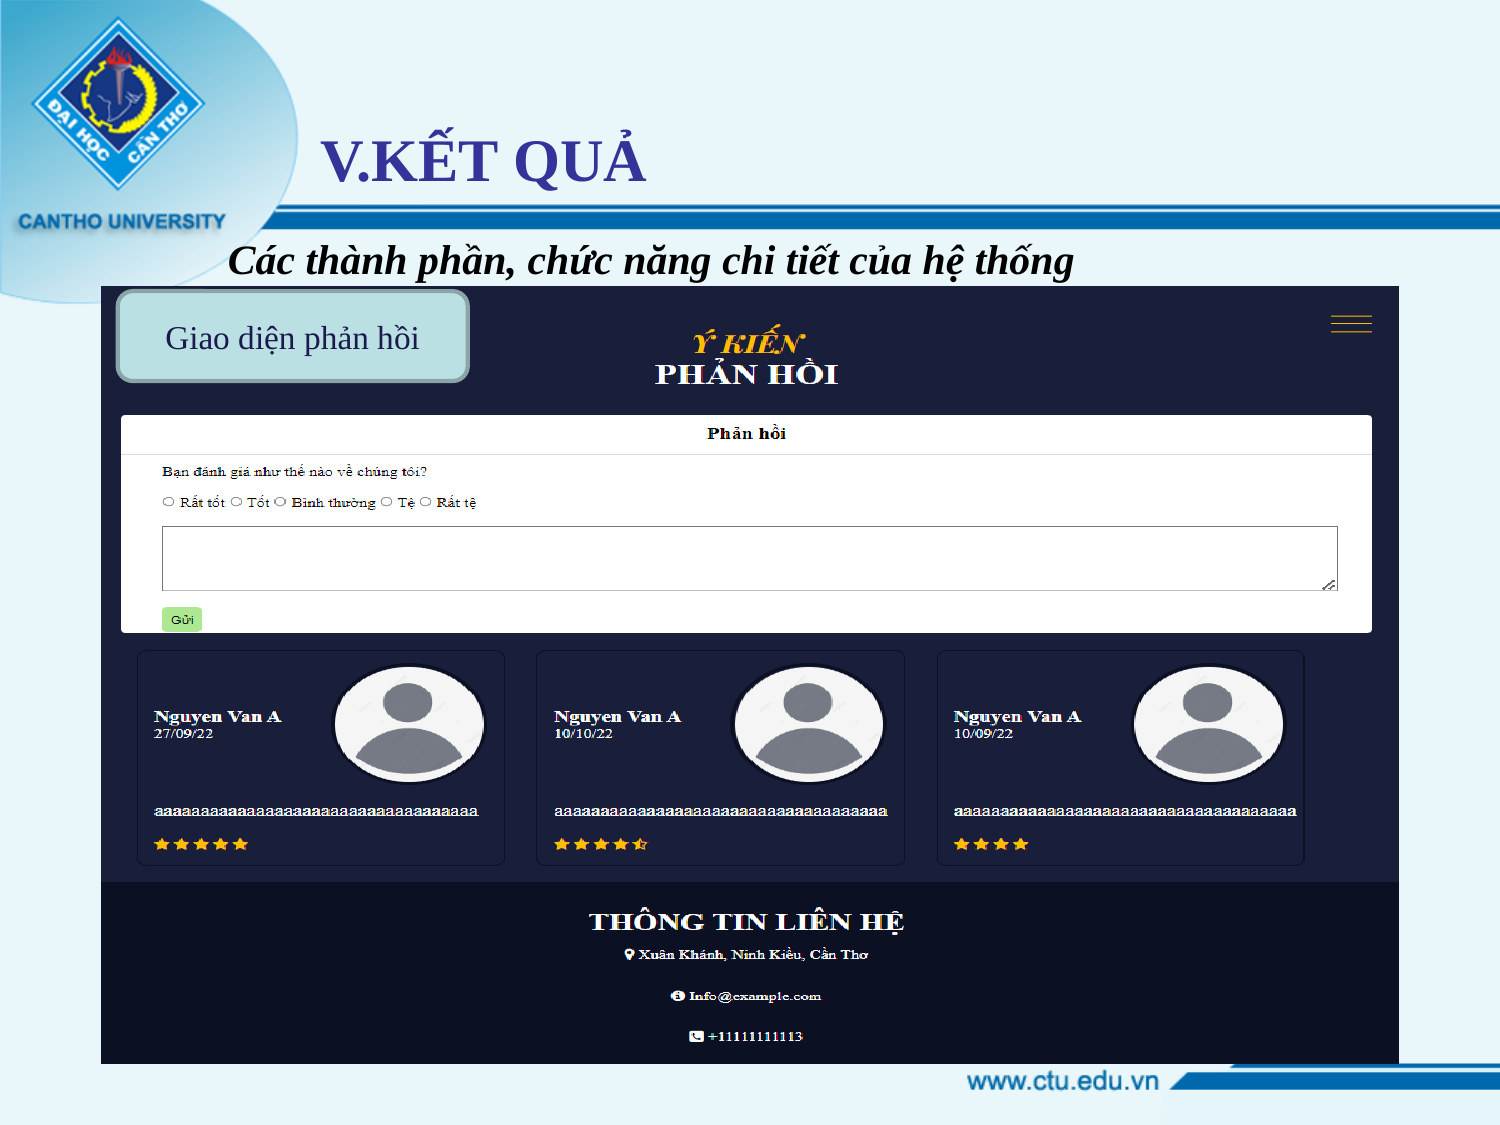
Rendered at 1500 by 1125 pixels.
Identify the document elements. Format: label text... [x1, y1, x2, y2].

text_box Các thành phần, chức năng chi tiết của hệ thống [202, 225, 1198, 284]
text_box V.KẾT QUẢ [320, 120, 1415, 194]
picture [0, 0, 1500, 1125]
